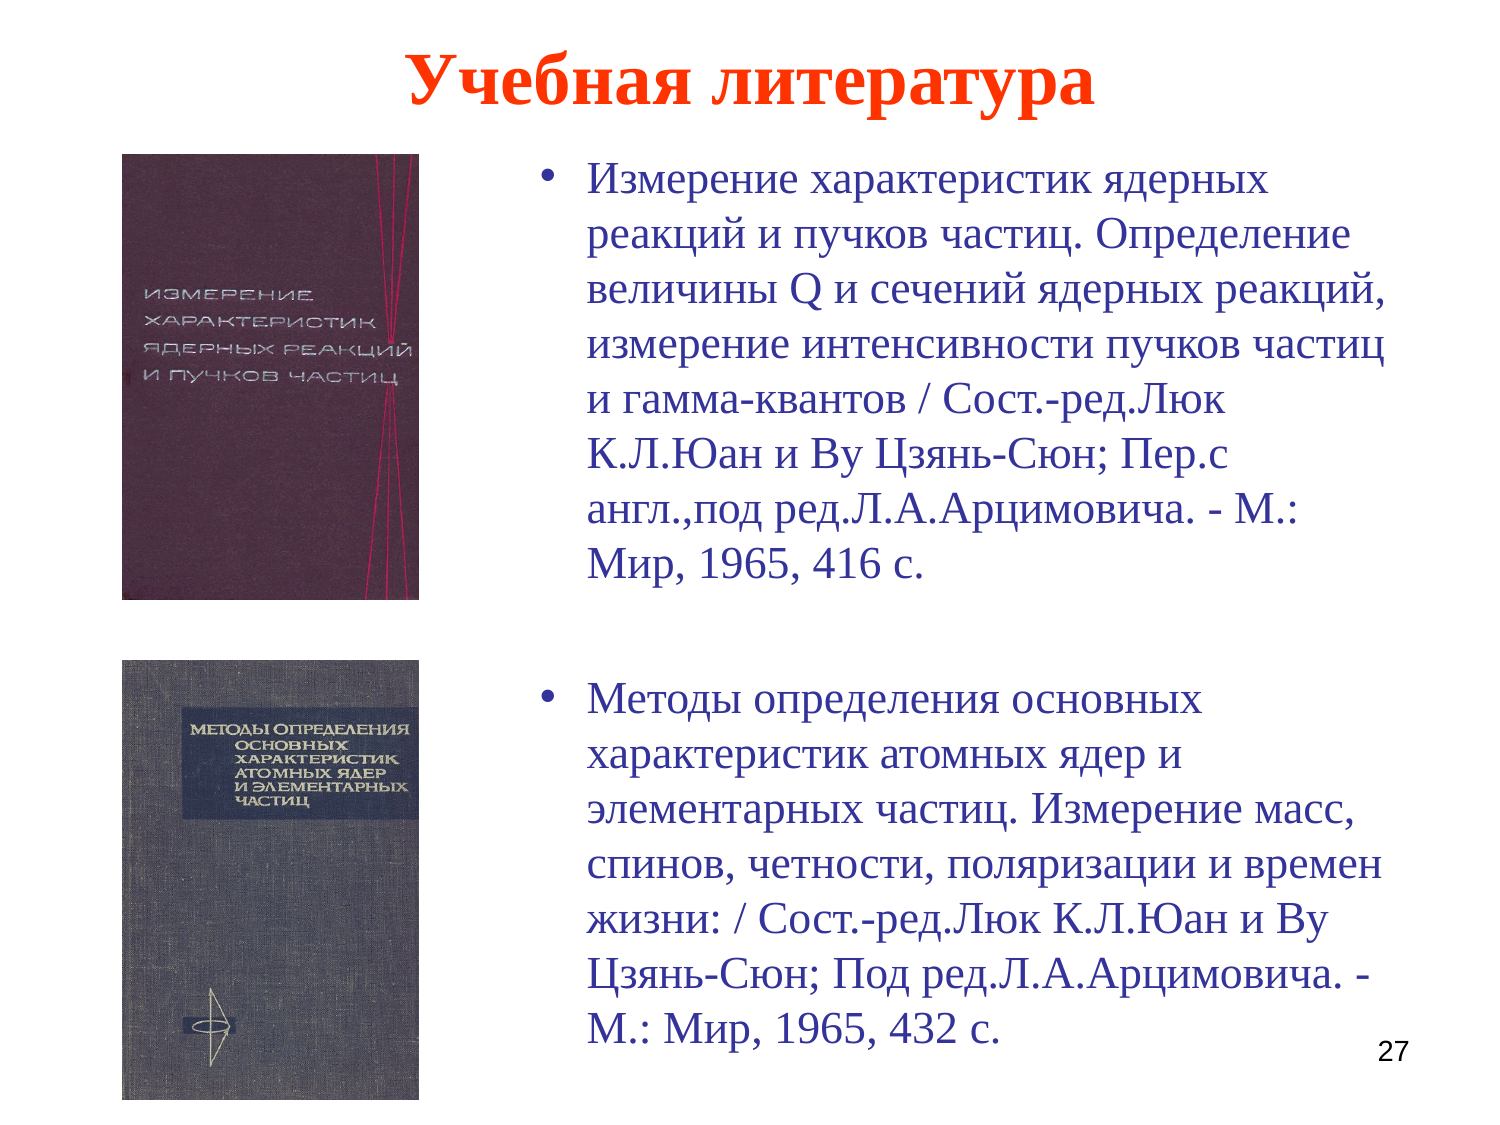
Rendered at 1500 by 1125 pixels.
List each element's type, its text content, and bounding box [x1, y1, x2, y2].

picture [122, 660, 419, 1101]
picture [122, 154, 419, 600]
text_box Измерение характеристик ядерных реакций и пучков частиц. Определение величины Q и сечений ядерных реакций, измерение интенсивности пучков частиц и гамма-квантов / Сост.-ред.Люк К.Л.Юан и Ву Цзянь-Сюн; Пер.с англ.,под ред.Л.А.Арцимовича. - М.: Мир, 1965, 416 c. [524, 150, 1425, 595]
text_box Методы определения основных характеристик атомных ядер и элементарных частиц. Измерение масс, спинов, четности, поляризации и времен жизни: / Сост.-ред.Люк К.Л.Юан и Ву Цзянь-Сюн; Под ред.Л.А.Арцимовича. - М.: Мир, 1965, 432 c. [524, 660, 1425, 1061]
slide_number 27 [1074, 1024, 1426, 1103]
title Учебная литература [75, 0, 1425, 150]
